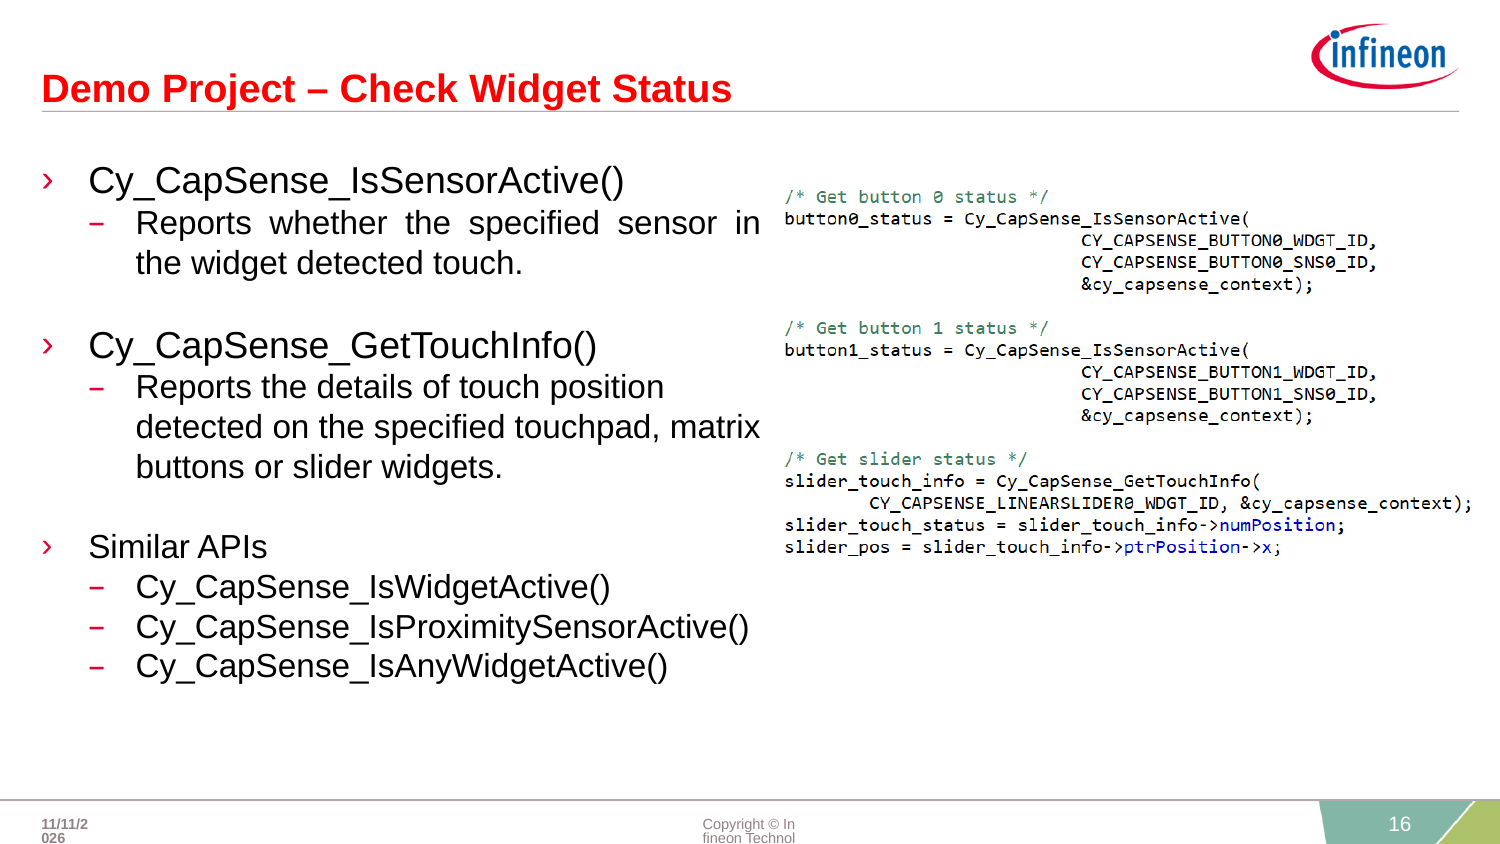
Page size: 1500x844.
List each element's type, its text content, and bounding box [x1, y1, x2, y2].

slide_number 16 [1364, 804, 1412, 843]
list Cy_CapSense_IsSensorActive() Reports whether the specified sensor in the widget detected touch. Cy_CapSense_GetTouchInfo() Reports the details of touch position detected on the specified touchpad, matrix buttons or slider widgets. Similar APIs Cy_CapSense_IsWidgetActive() Cy_CapSense_IsProximitySensorActive() Cy_CapSense_IsAnyWidgetActive() [41, 156, 762, 786]
slide_number 21-May-20 [41, 804, 89, 843]
picture [0, 799, 1500, 844]
picture [0, 0, 1500, 112]
footer Copyright © Infineon Technologies AG 2020. All rights reserved. [702, 804, 798, 843]
picture [775, 173, 1483, 576]
title Demo Project – Check Widget Status [41, 23, 1227, 112]
